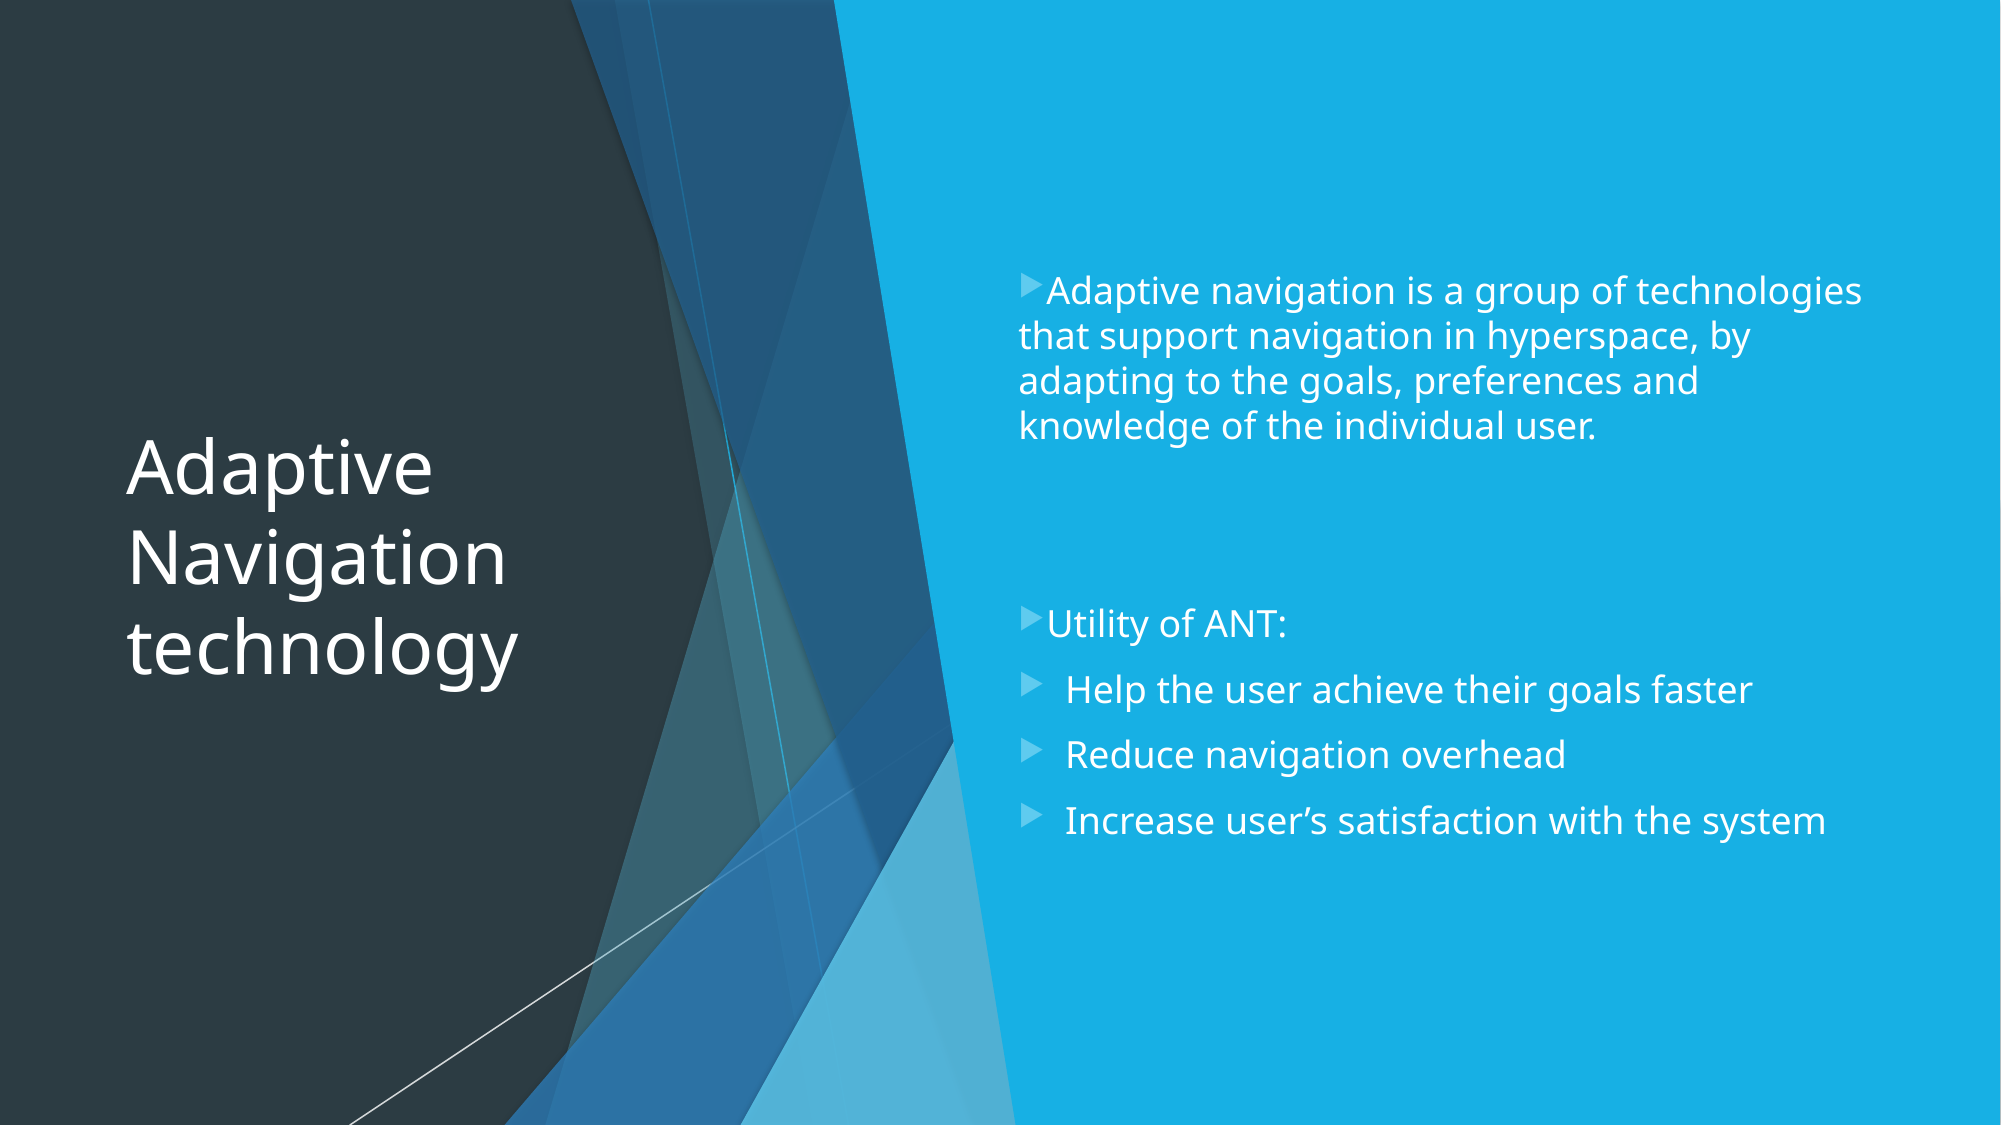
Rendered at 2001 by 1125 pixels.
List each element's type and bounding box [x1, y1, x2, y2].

text_box [0, 0, 646, 1125]
text_box [349, 603, 1132, 1125]
text_box [648, 0, 850, 602]
text_box [850, 0, 2000, 1125]
